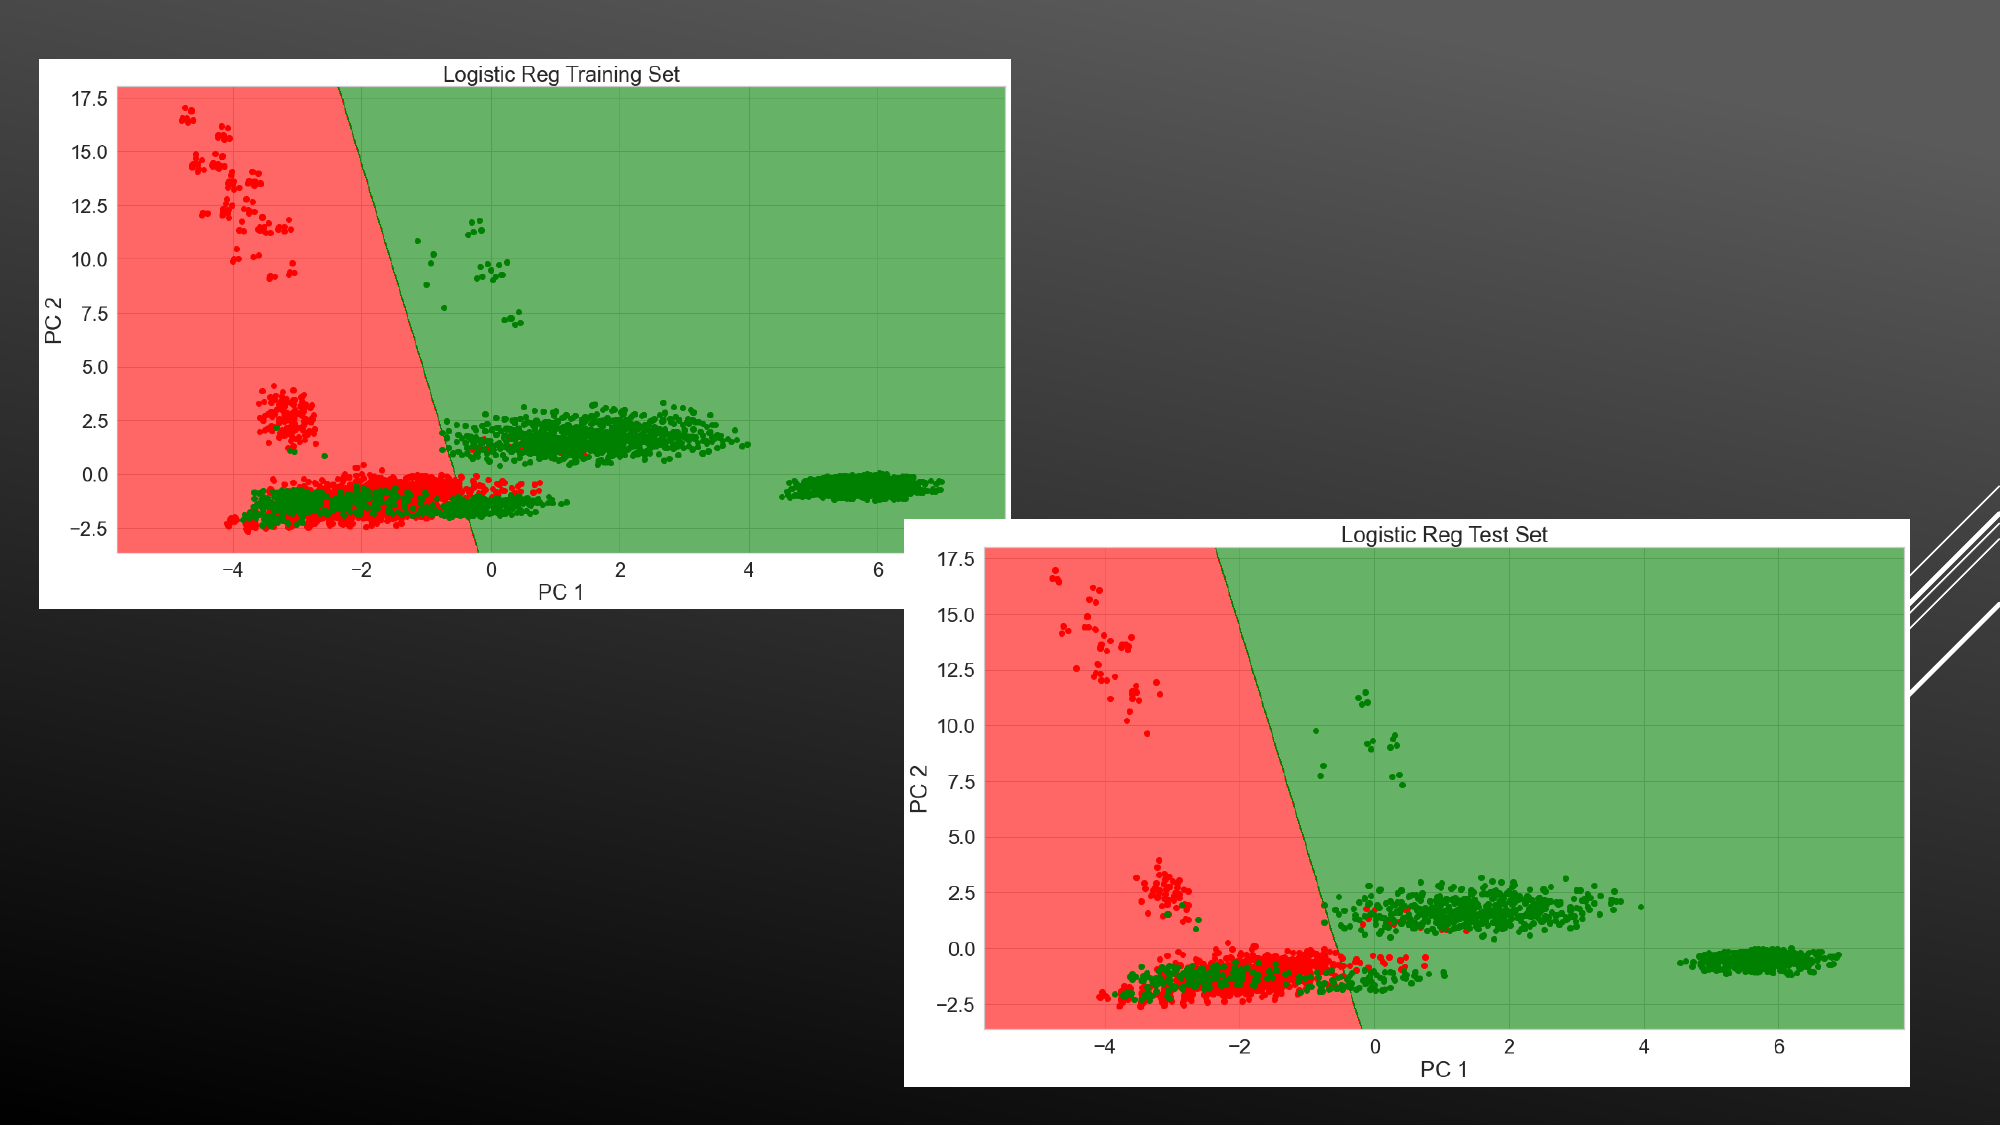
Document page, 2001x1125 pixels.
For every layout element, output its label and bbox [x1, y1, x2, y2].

picture [38, 59, 1911, 1088]
